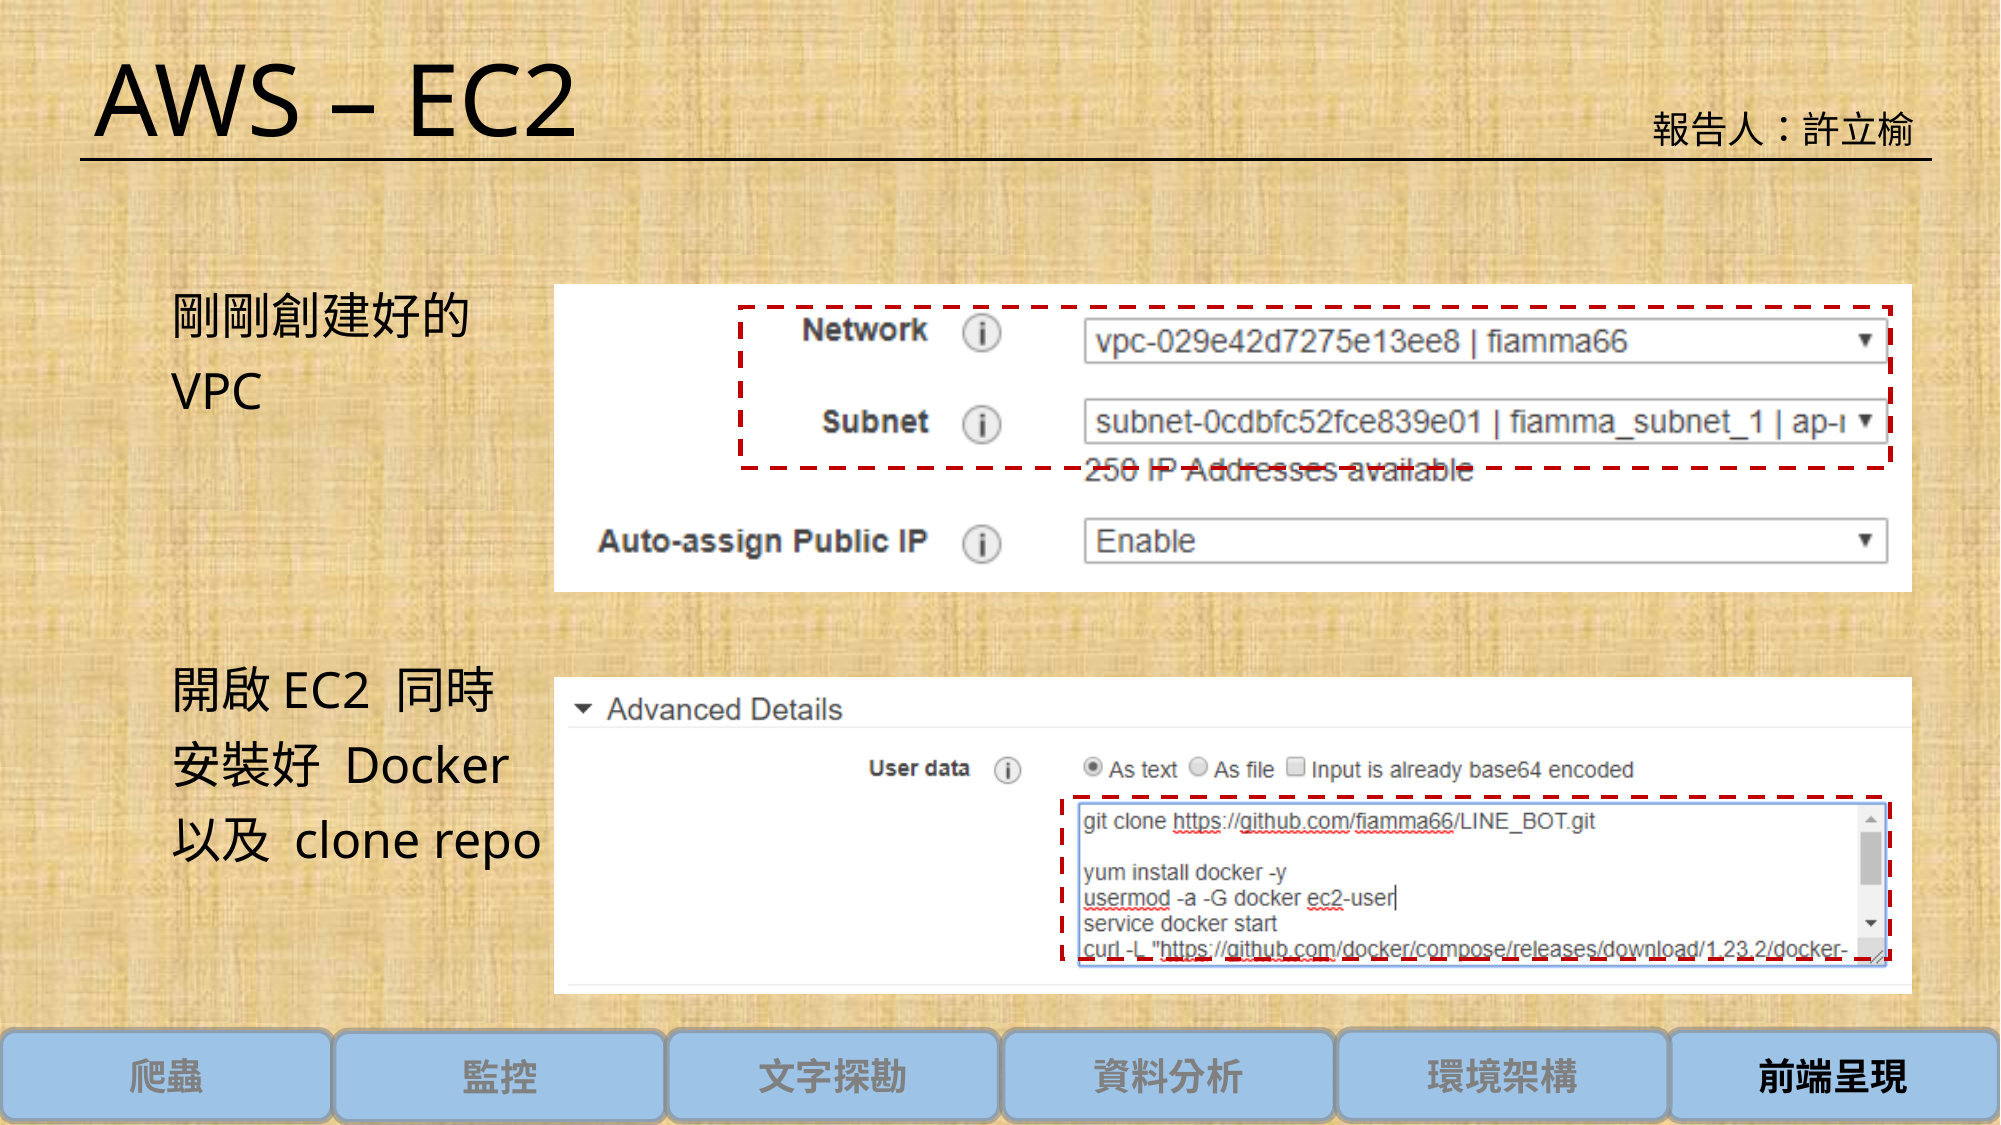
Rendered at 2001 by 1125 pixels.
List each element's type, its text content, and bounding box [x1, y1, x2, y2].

text_box AWS – EC2 [79, 29, 816, 165]
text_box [0, 1029, 2000, 1123]
list 剛剛創建好的 VPC 開啟EC2 同時 安裝好 Docker 以及 clone repo [149, 284, 1849, 950]
picture [0, 0, 2001, 1125]
text_box 報告人：許立榆 [1636, 98, 1931, 159]
